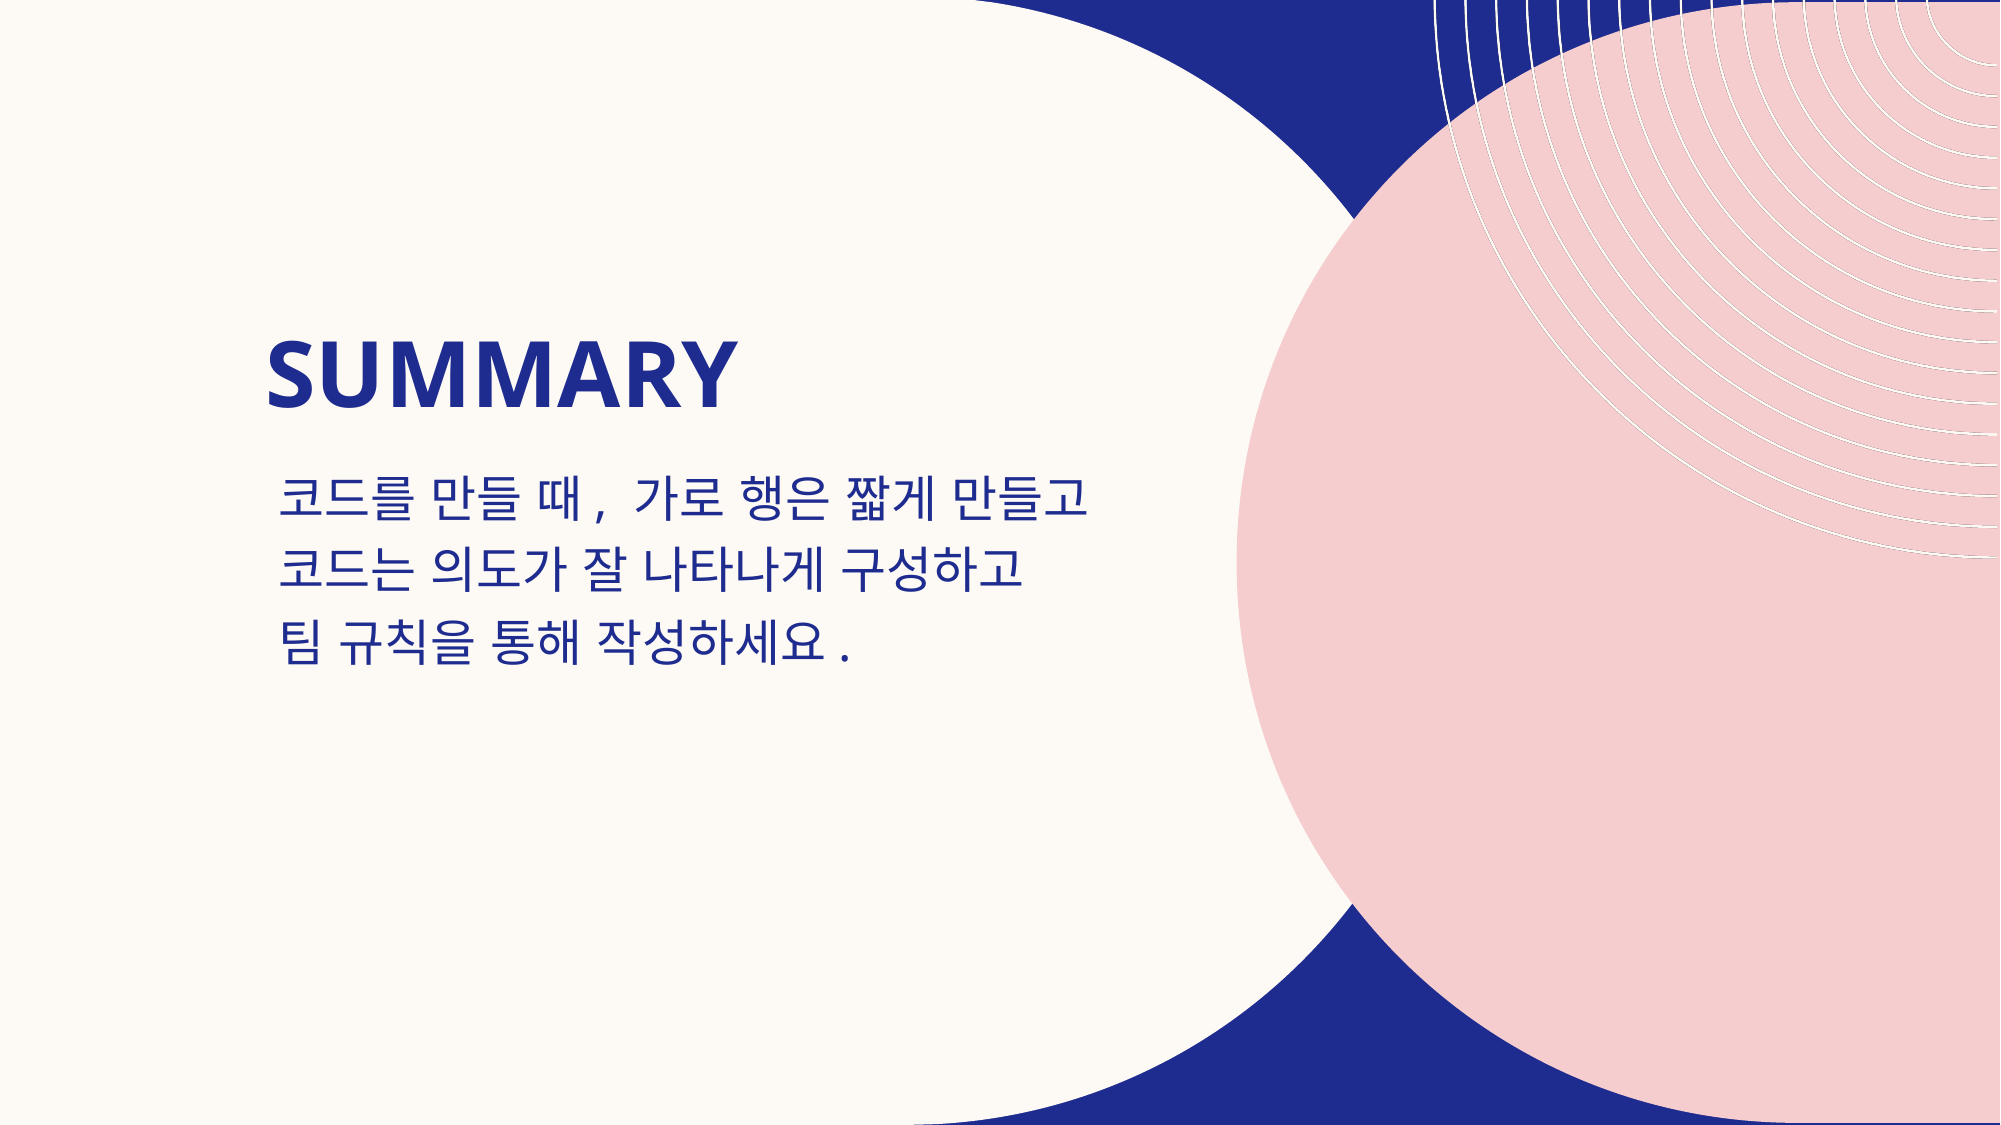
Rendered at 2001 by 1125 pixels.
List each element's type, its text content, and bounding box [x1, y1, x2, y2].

subtitle 코드를 만들 때, 가로 행은 짧게 만들고 코드는 의도가 잘 나타나게 구성하고 팀 규칙을 통해 작성하세요. [263, 467, 1394, 824]
title Summary [250, 323, 935, 434]
picture [1433, 0, 1997, 559]
